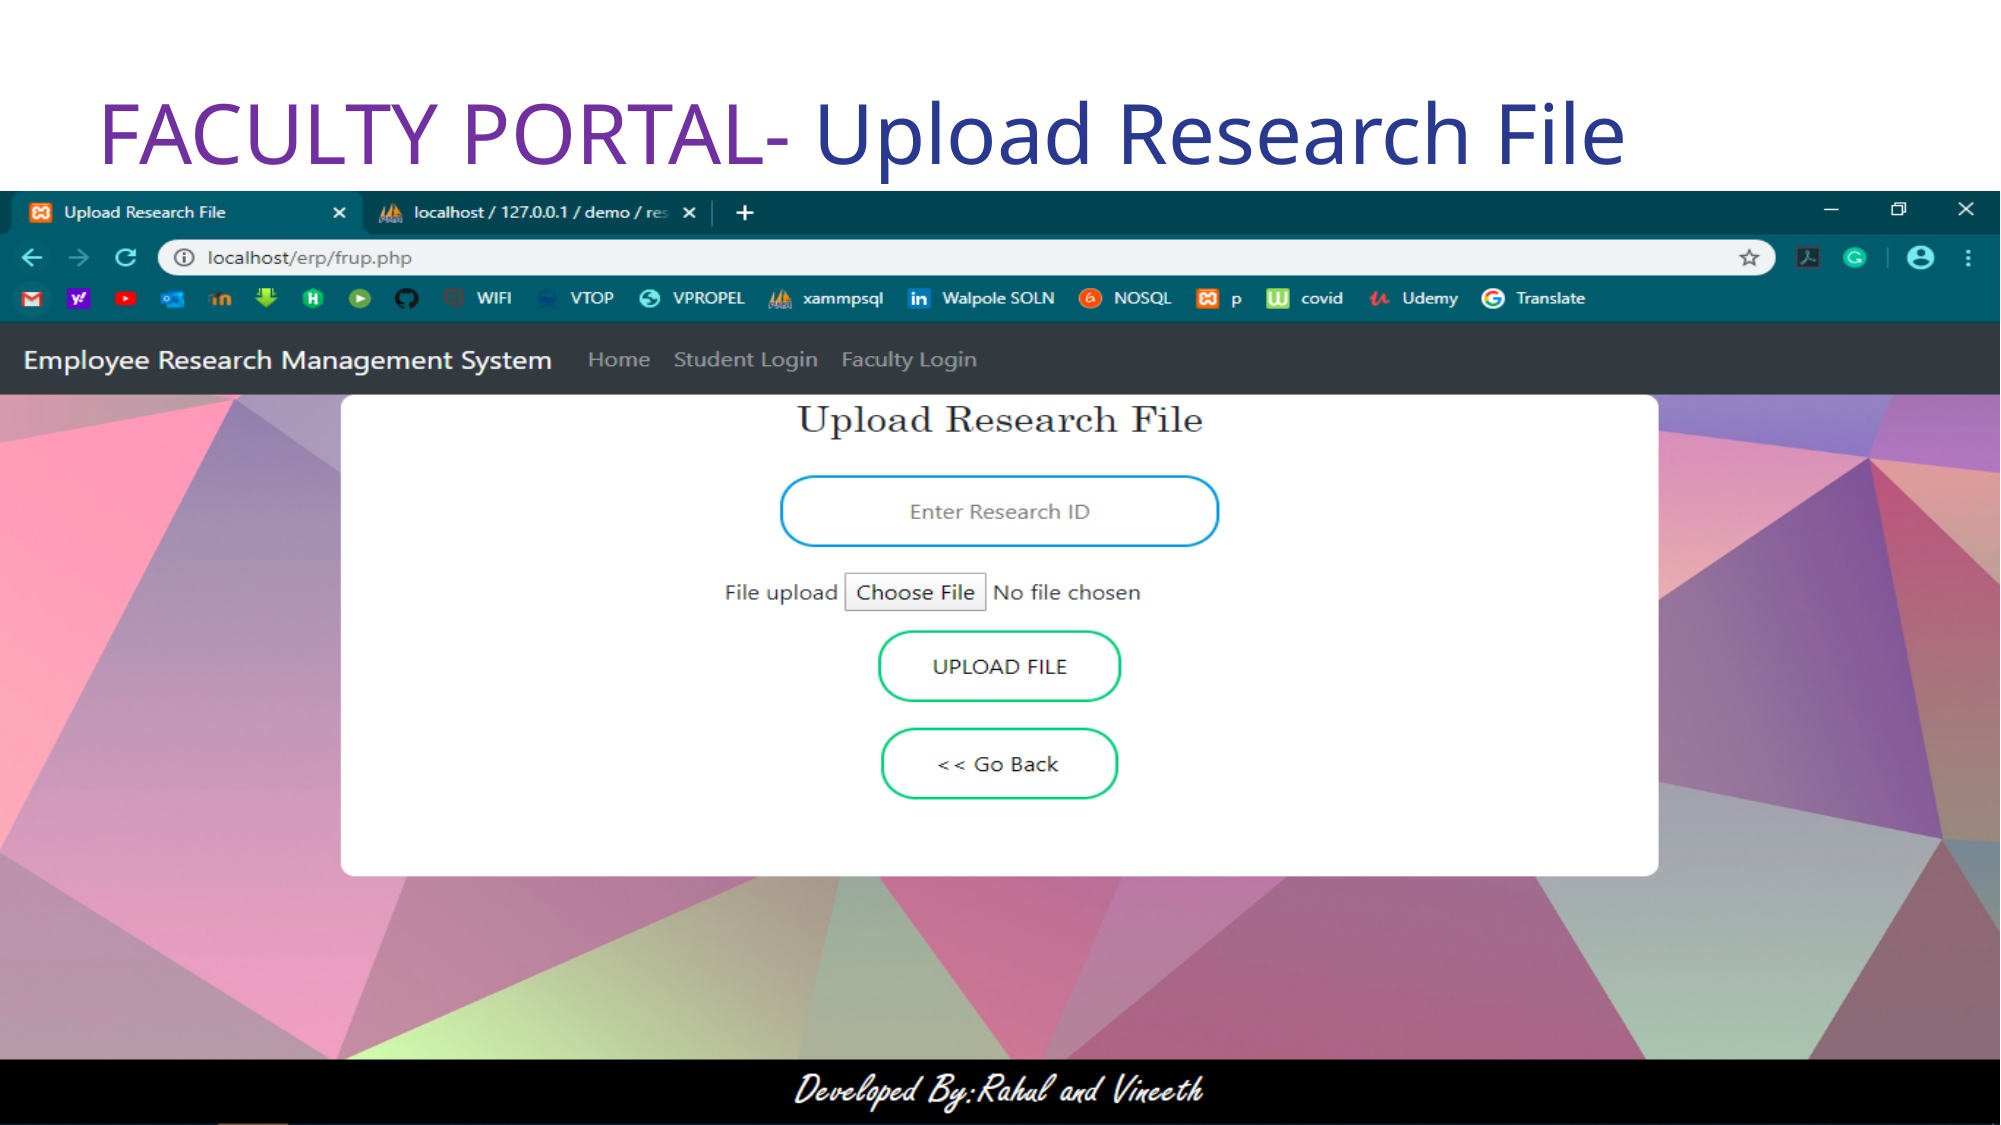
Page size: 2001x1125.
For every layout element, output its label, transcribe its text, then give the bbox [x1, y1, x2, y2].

title FACULTY PORTAL- Upload Research File [82, 24, 1808, 187]
picture [0, 191, 2000, 1125]
